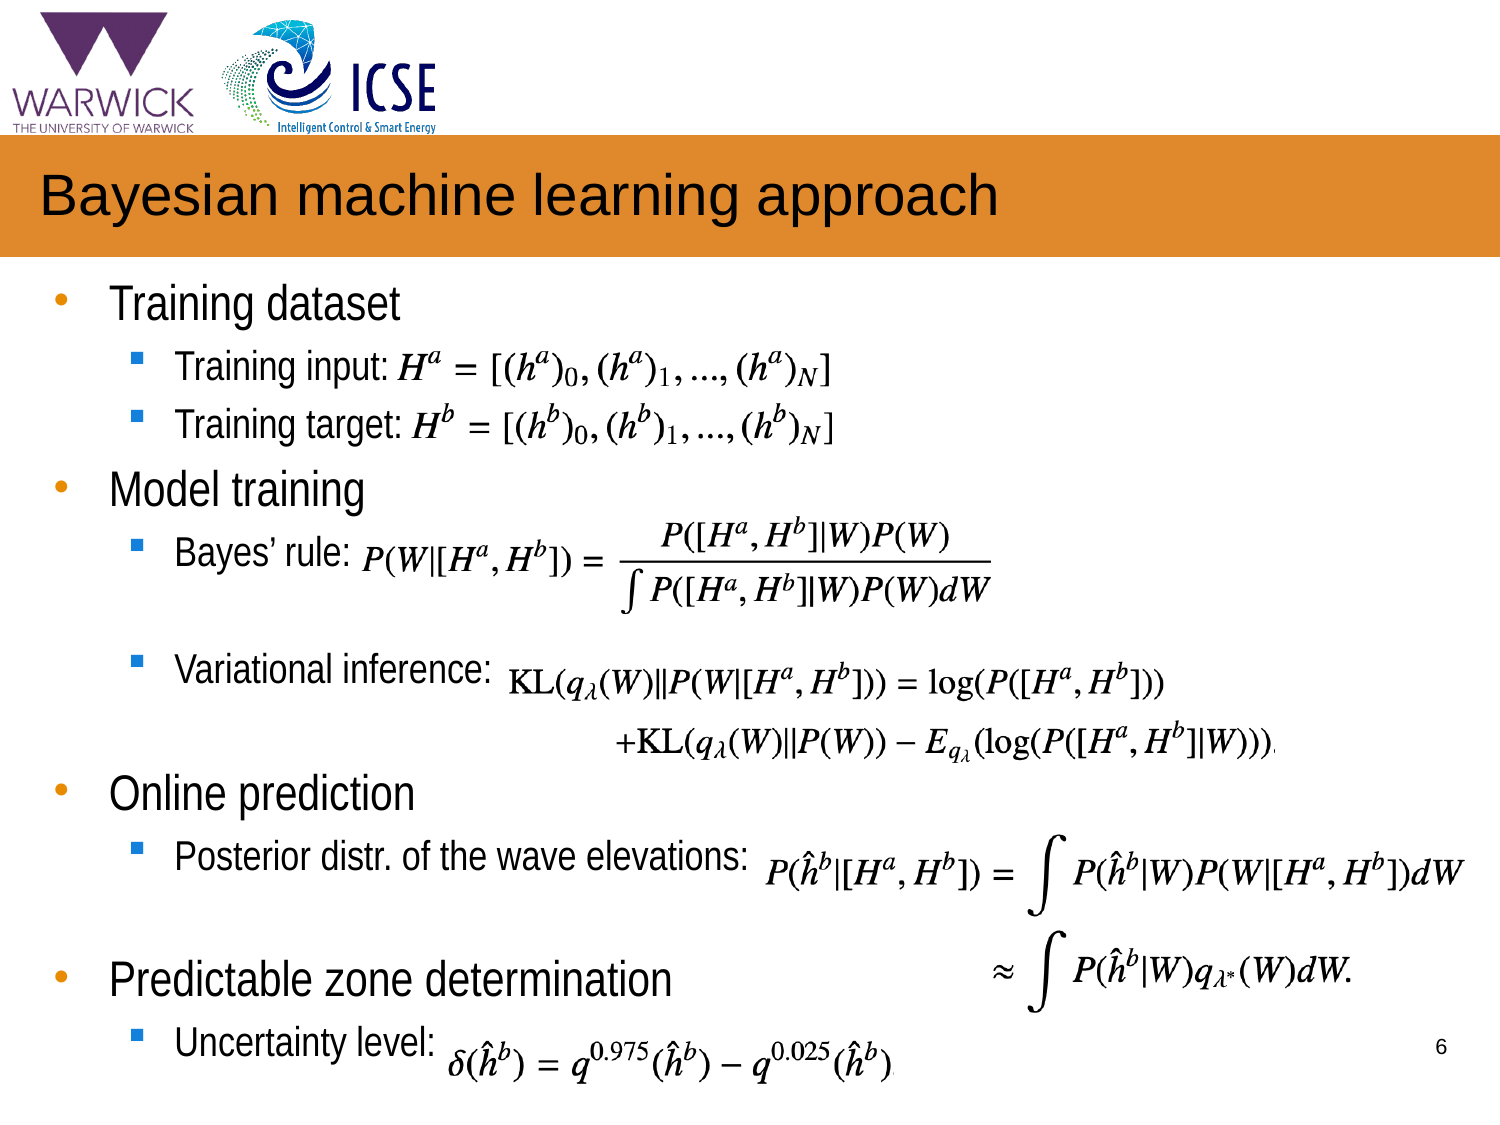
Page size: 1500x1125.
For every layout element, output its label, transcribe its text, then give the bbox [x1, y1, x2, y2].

picture [349, 487, 997, 631]
picture [12, 12, 194, 133]
picture [387, 324, 851, 466]
text_box Training dataset Training input: Training target: Model training Bayes’ rule: Variational inference: Online prediction Posterior distr. of the wave elevations: Predictable zone determination Uncertainty level: [37, 262, 875, 1088]
slide_number 6 [1149, 1033, 1463, 1101]
picture [436, 819, 1488, 1108]
title Bayesian machine learning approach [24, 149, 1413, 235]
picture [499, 649, 1276, 772]
picture [0, 2, 1500, 257]
